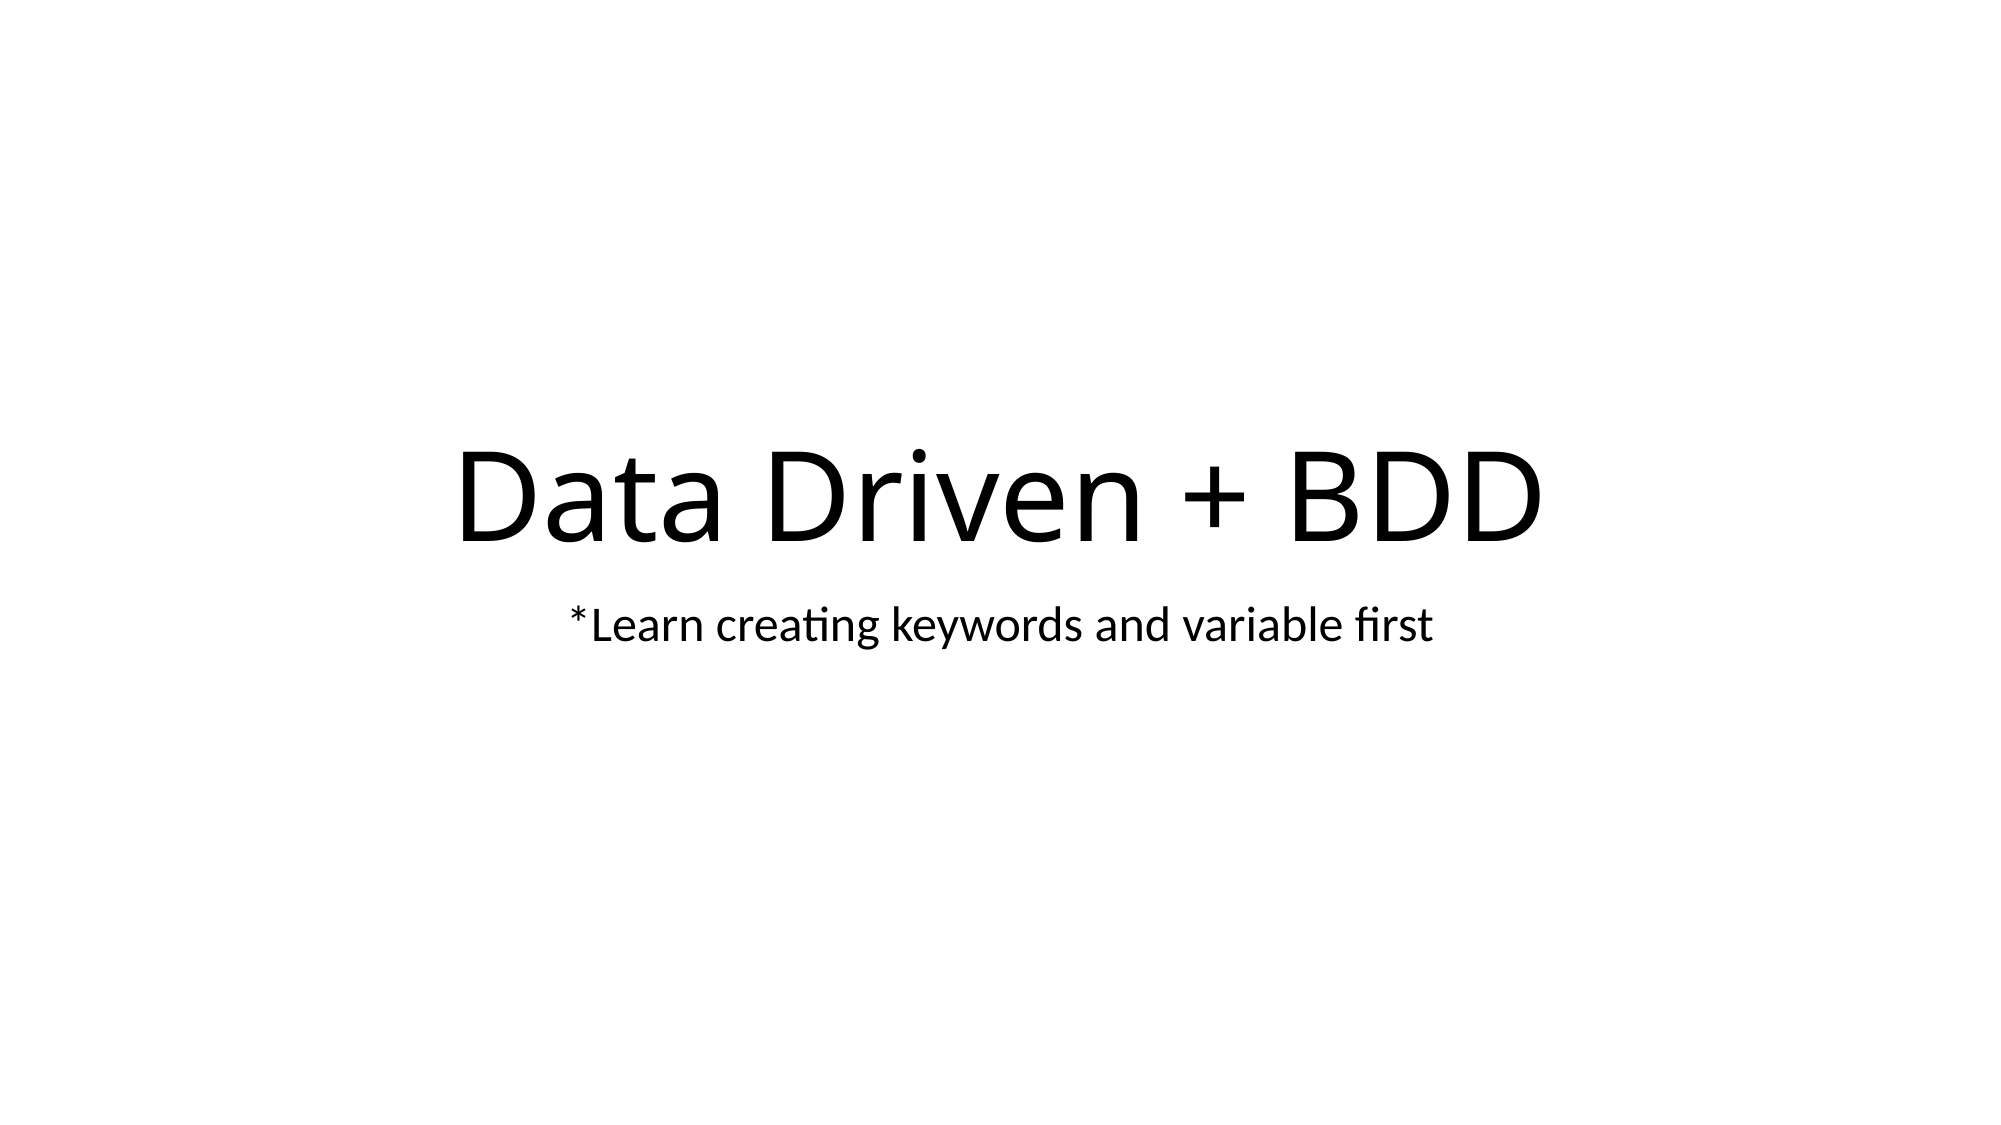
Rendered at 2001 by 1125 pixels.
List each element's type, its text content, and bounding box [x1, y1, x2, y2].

title Data Driven + BDD [249, 184, 1750, 576]
subtitle *Learn creating keywords and variable first [249, 590, 1750, 863]
